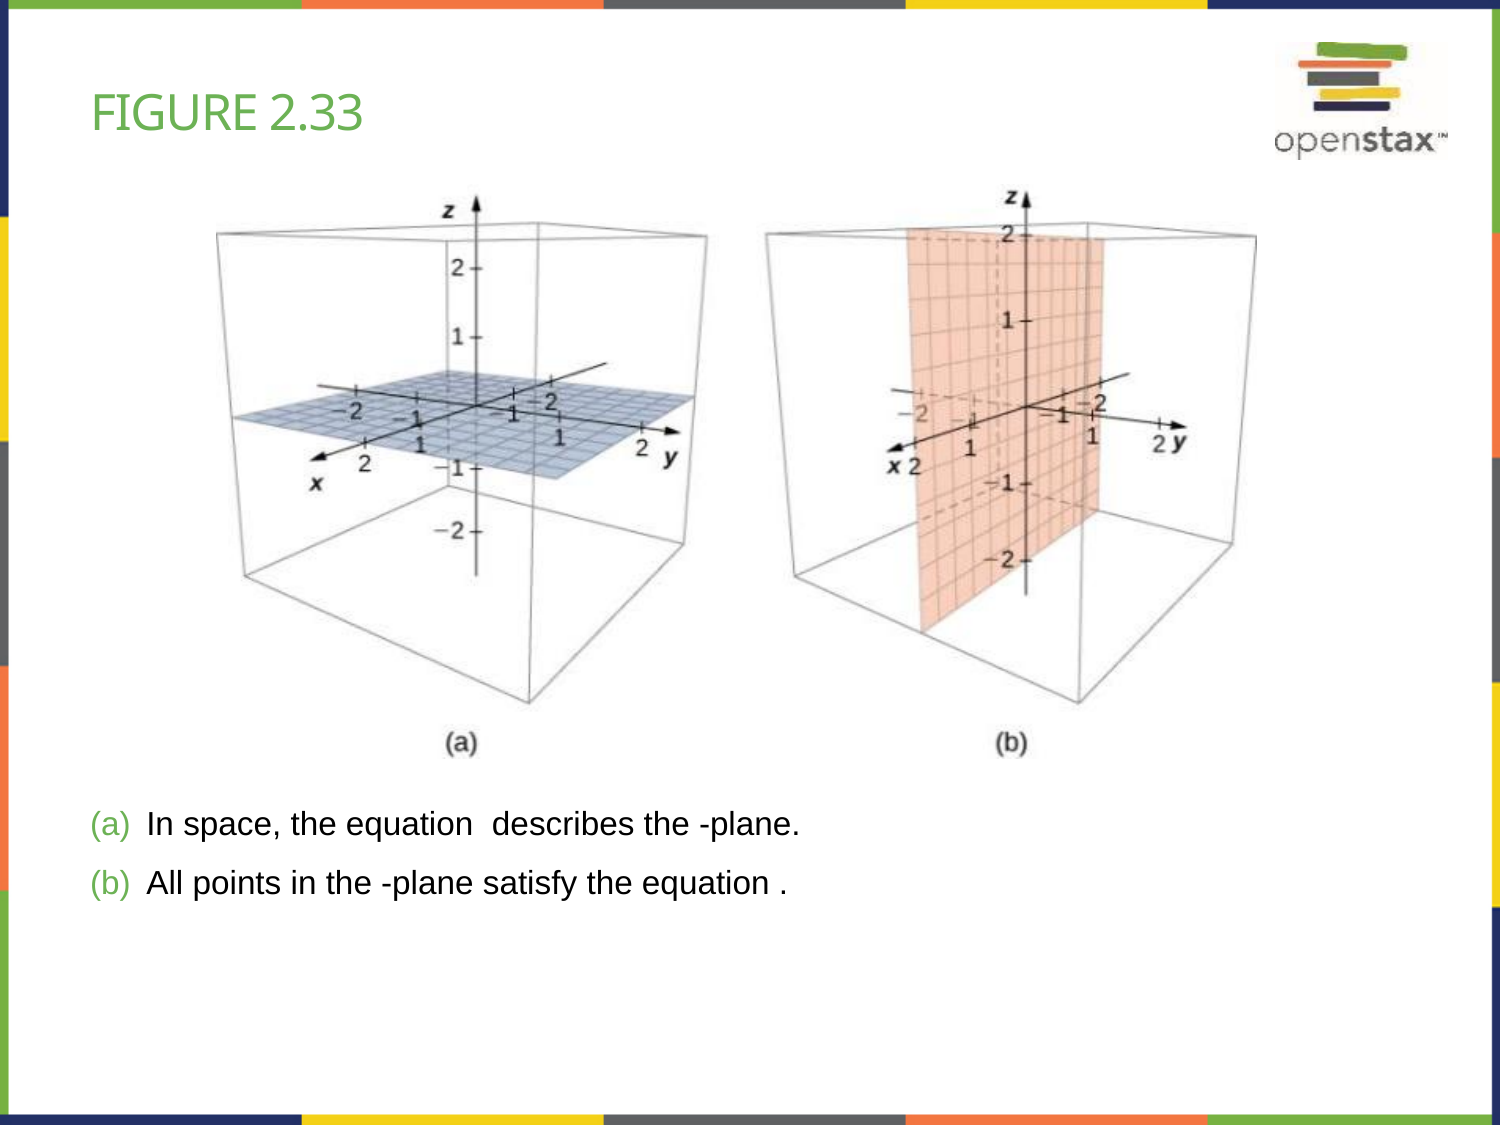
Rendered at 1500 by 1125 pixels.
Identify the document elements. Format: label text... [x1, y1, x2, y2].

picture [0, 0, 1500, 1125]
title Figure 2.33 [75, 39, 1275, 148]
